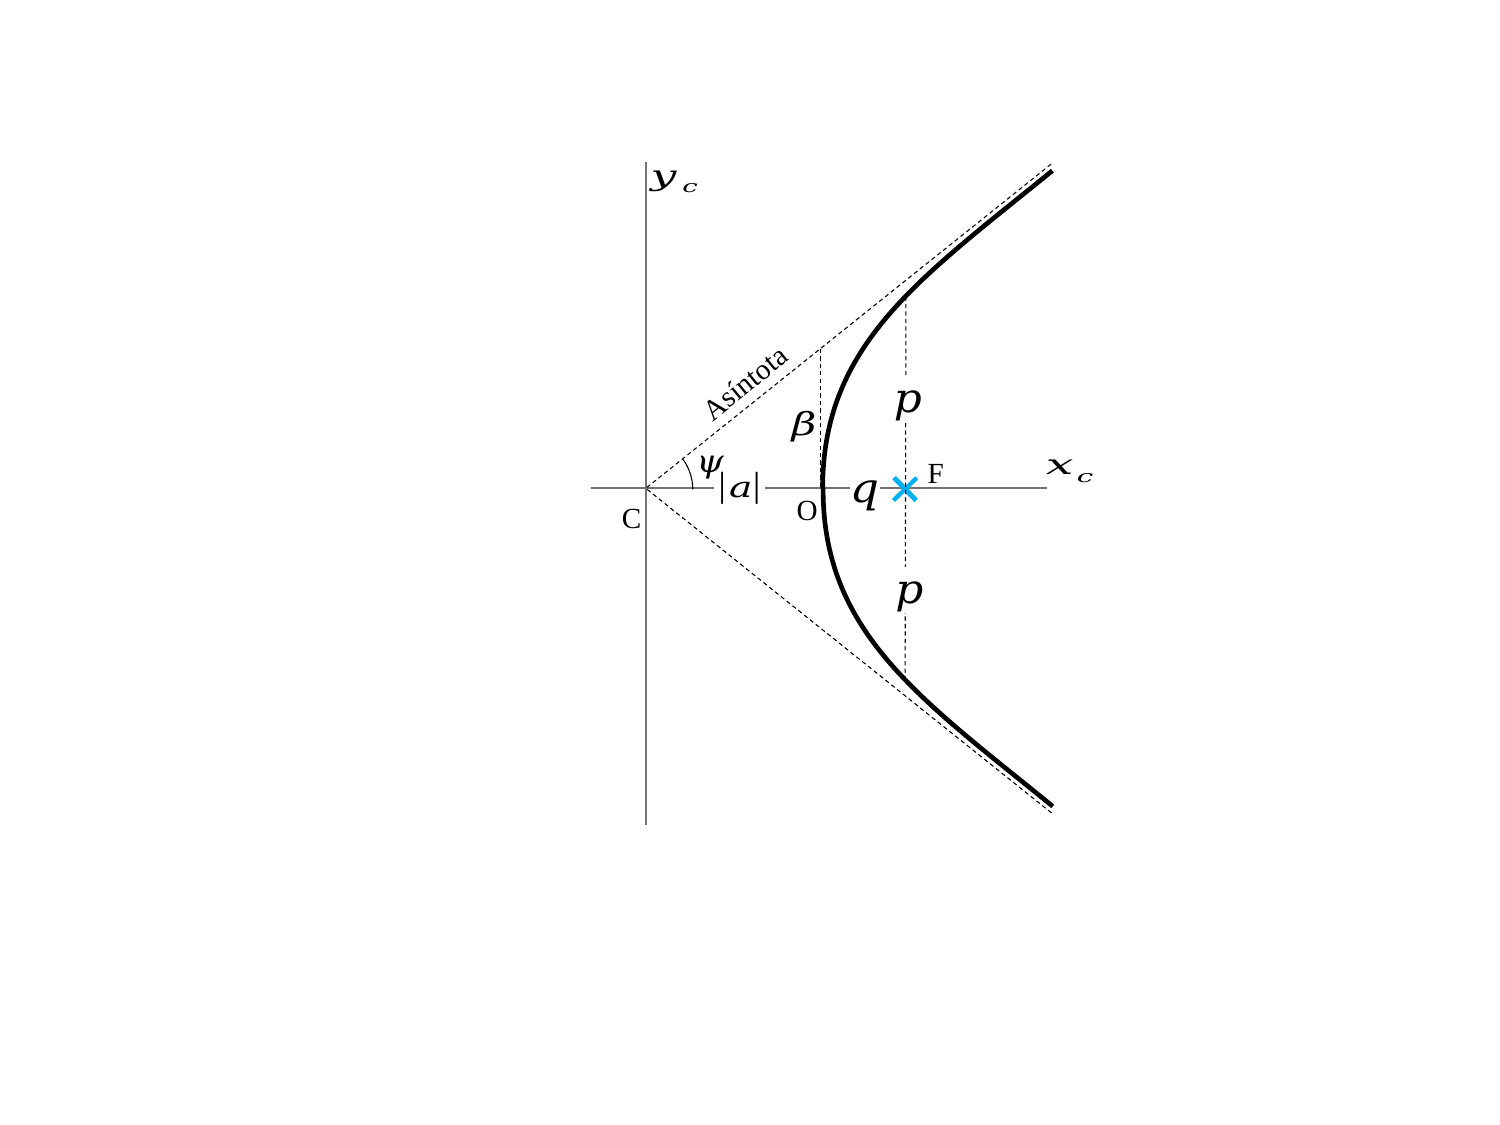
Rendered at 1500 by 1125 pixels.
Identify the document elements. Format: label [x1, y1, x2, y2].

text_box [590, 160, 1094, 825]
